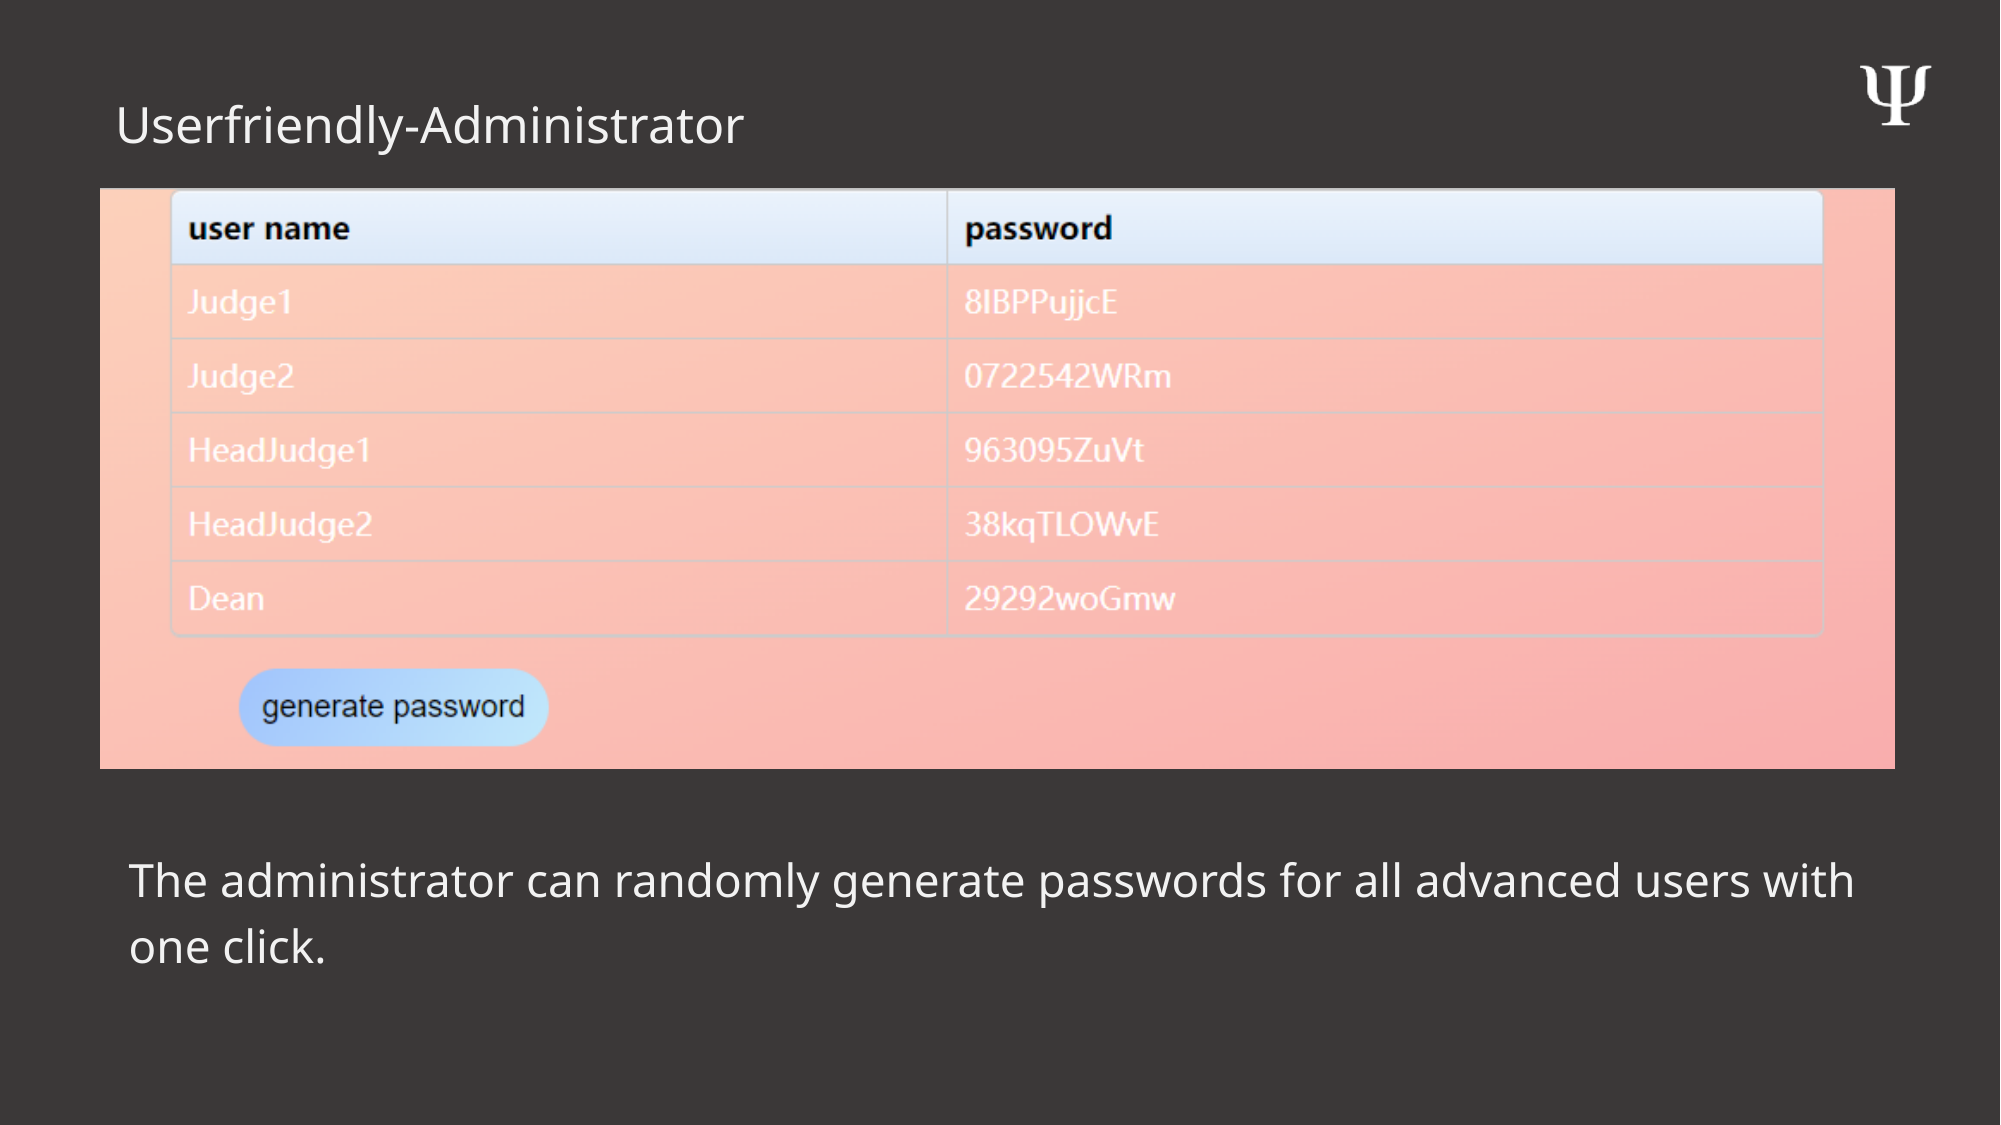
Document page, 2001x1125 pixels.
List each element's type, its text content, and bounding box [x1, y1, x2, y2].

picture [1850, 54, 1942, 146]
text_box The administrator can randomly generate passwords for all advanced users with one click. [114, 833, 1895, 980]
text_box Userfriendly-Administrator [100, 85, 853, 161]
picture [100, 188, 1895, 769]
